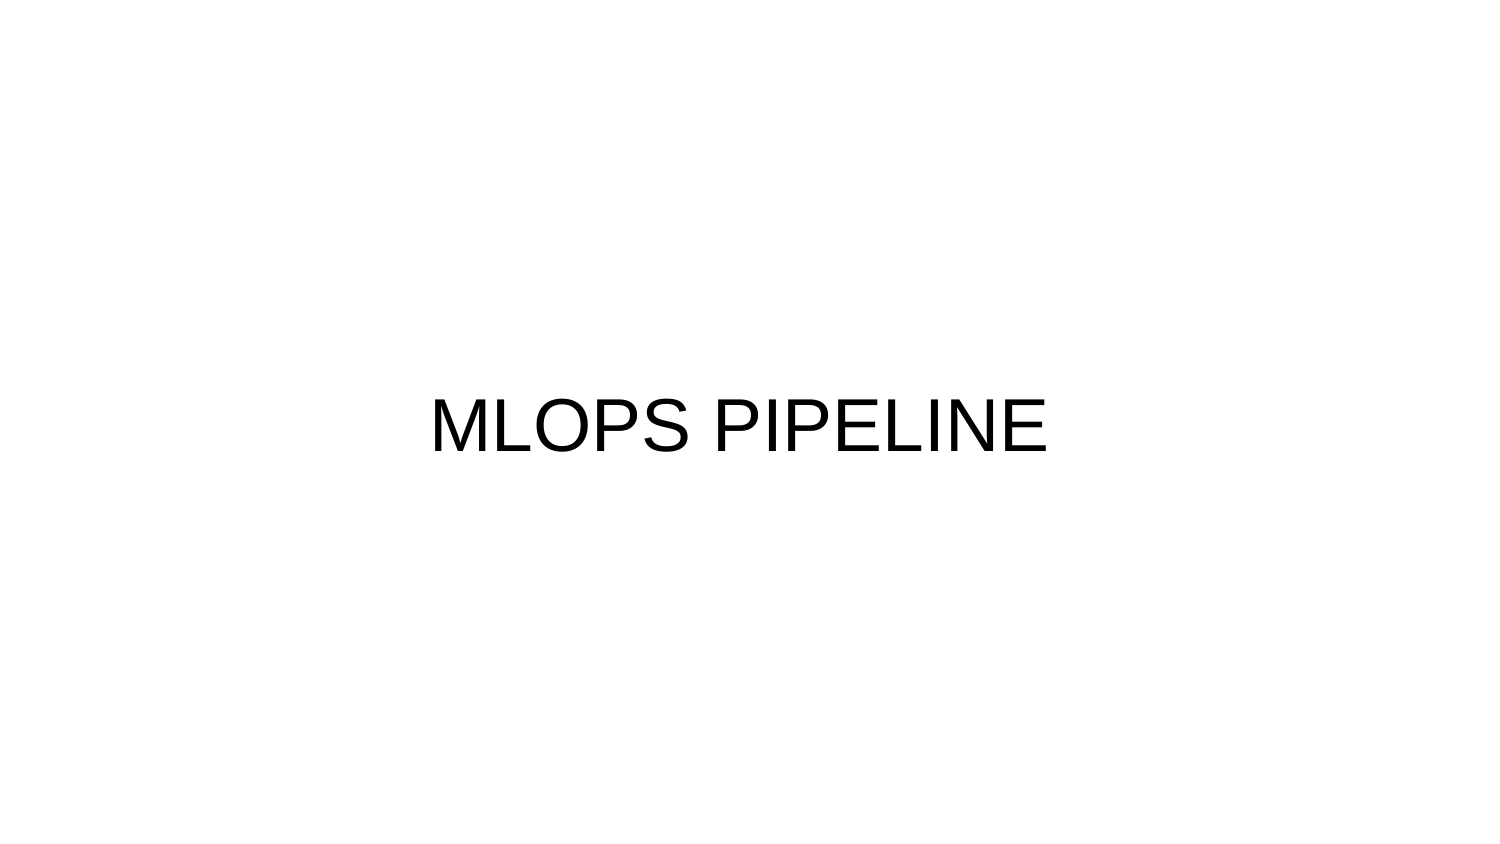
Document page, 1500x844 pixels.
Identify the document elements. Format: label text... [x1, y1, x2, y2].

title MLOPS PIPELINE [51, 352, 1449, 491]
